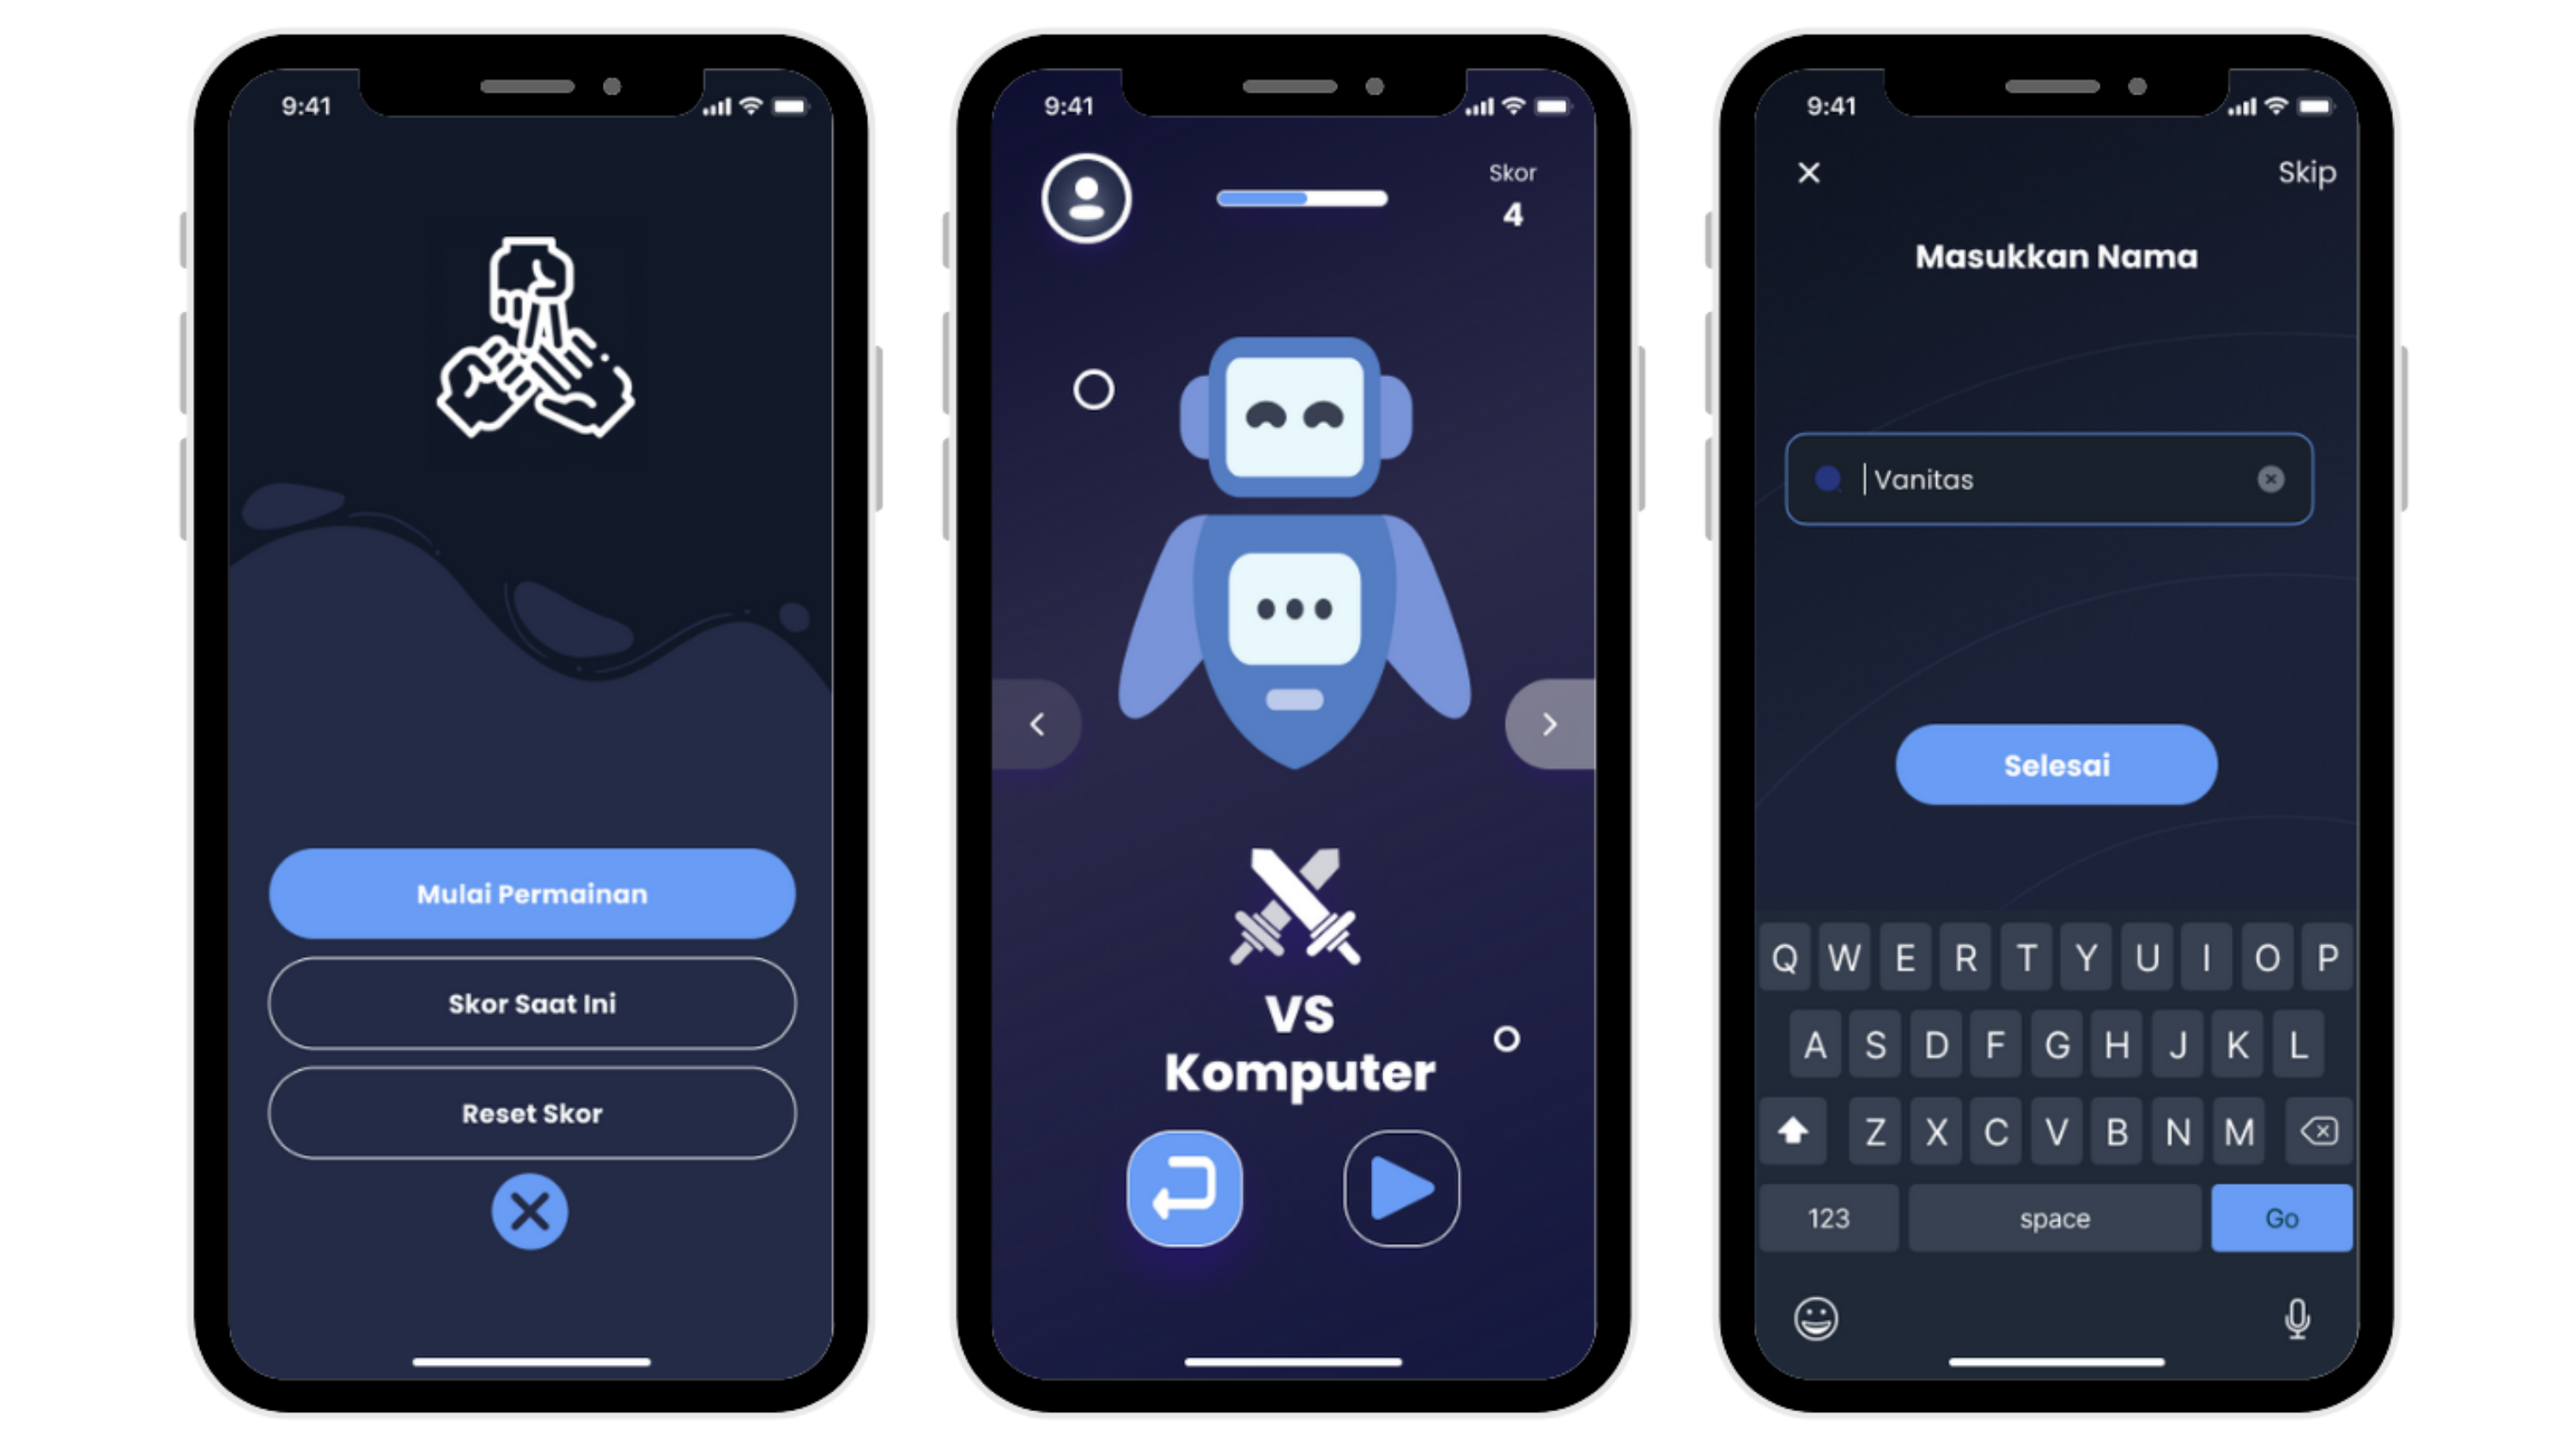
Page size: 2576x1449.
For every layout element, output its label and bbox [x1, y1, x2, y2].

text_box [125, 0, 2451, 1449]
